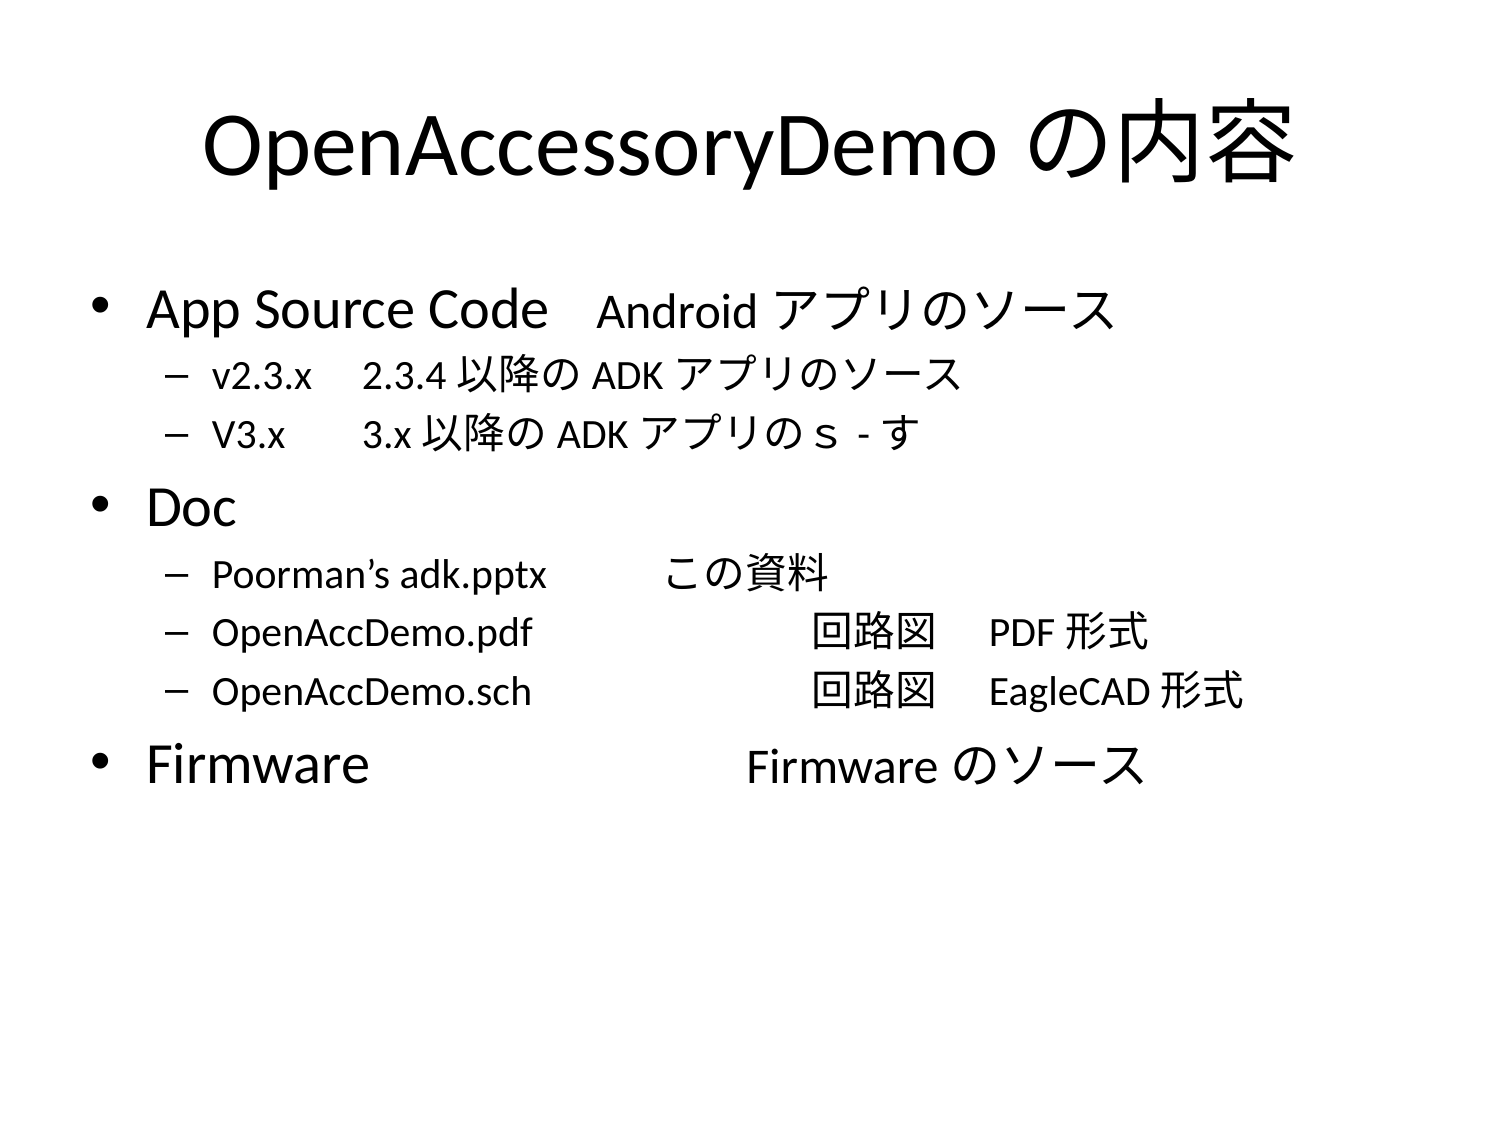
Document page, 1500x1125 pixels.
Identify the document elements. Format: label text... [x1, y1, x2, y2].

title OpenAccessoryDemoの内容 [75, 45, 1425, 233]
list App Source Code Androidアプリのソース v2.3.x 2.3.4以降のADKアプリのソース V3.x 3.x以降のADKアプリのｓ-す Doc Poorman’s adk.pptx この資料 OpenAccDemo.pdf 回路図 PDF形式 OpenAccDemo.sch 回路図 EagleCAD形式 Firmware Firmwareのソース [75, 262, 1425, 1005]
